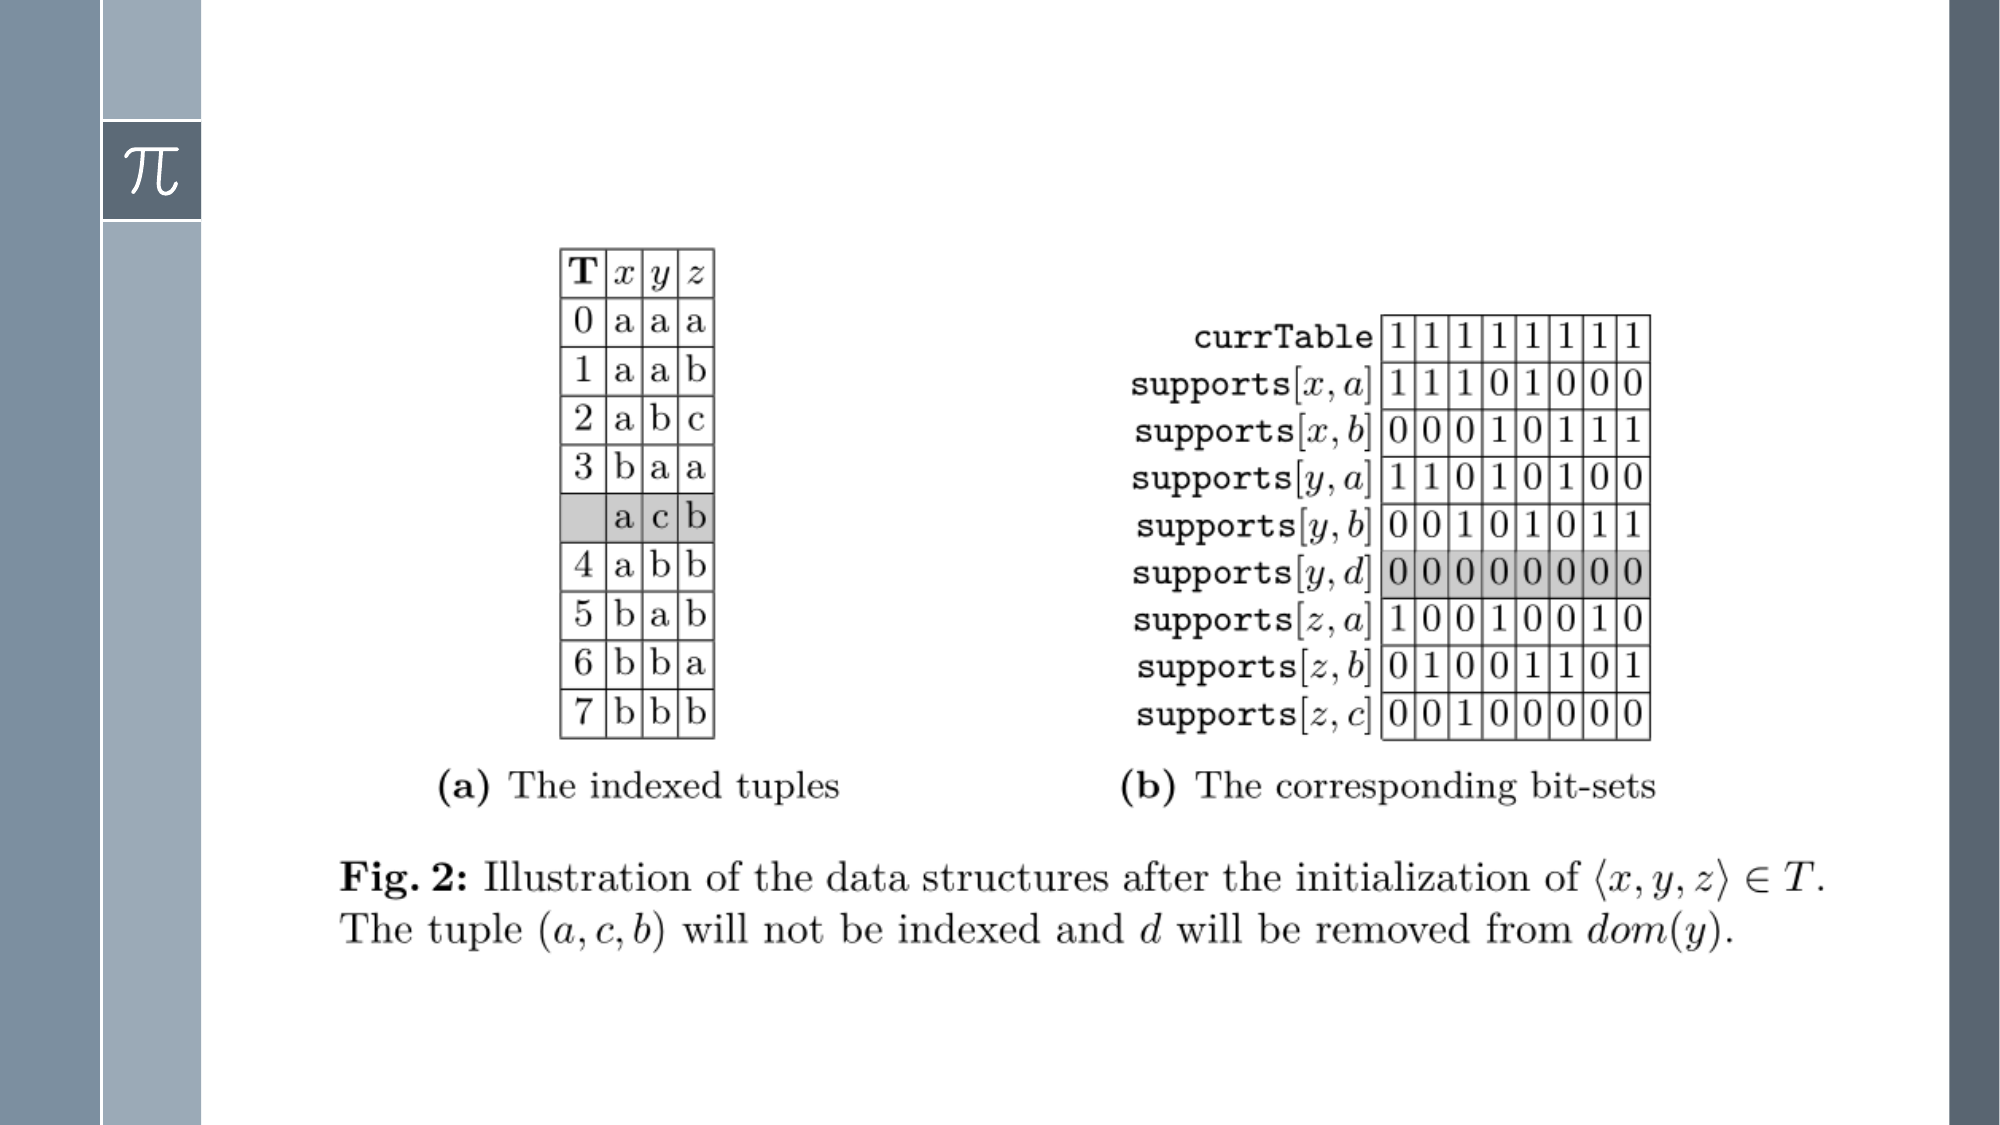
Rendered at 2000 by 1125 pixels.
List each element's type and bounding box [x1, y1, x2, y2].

list [297, 208, 1890, 1012]
